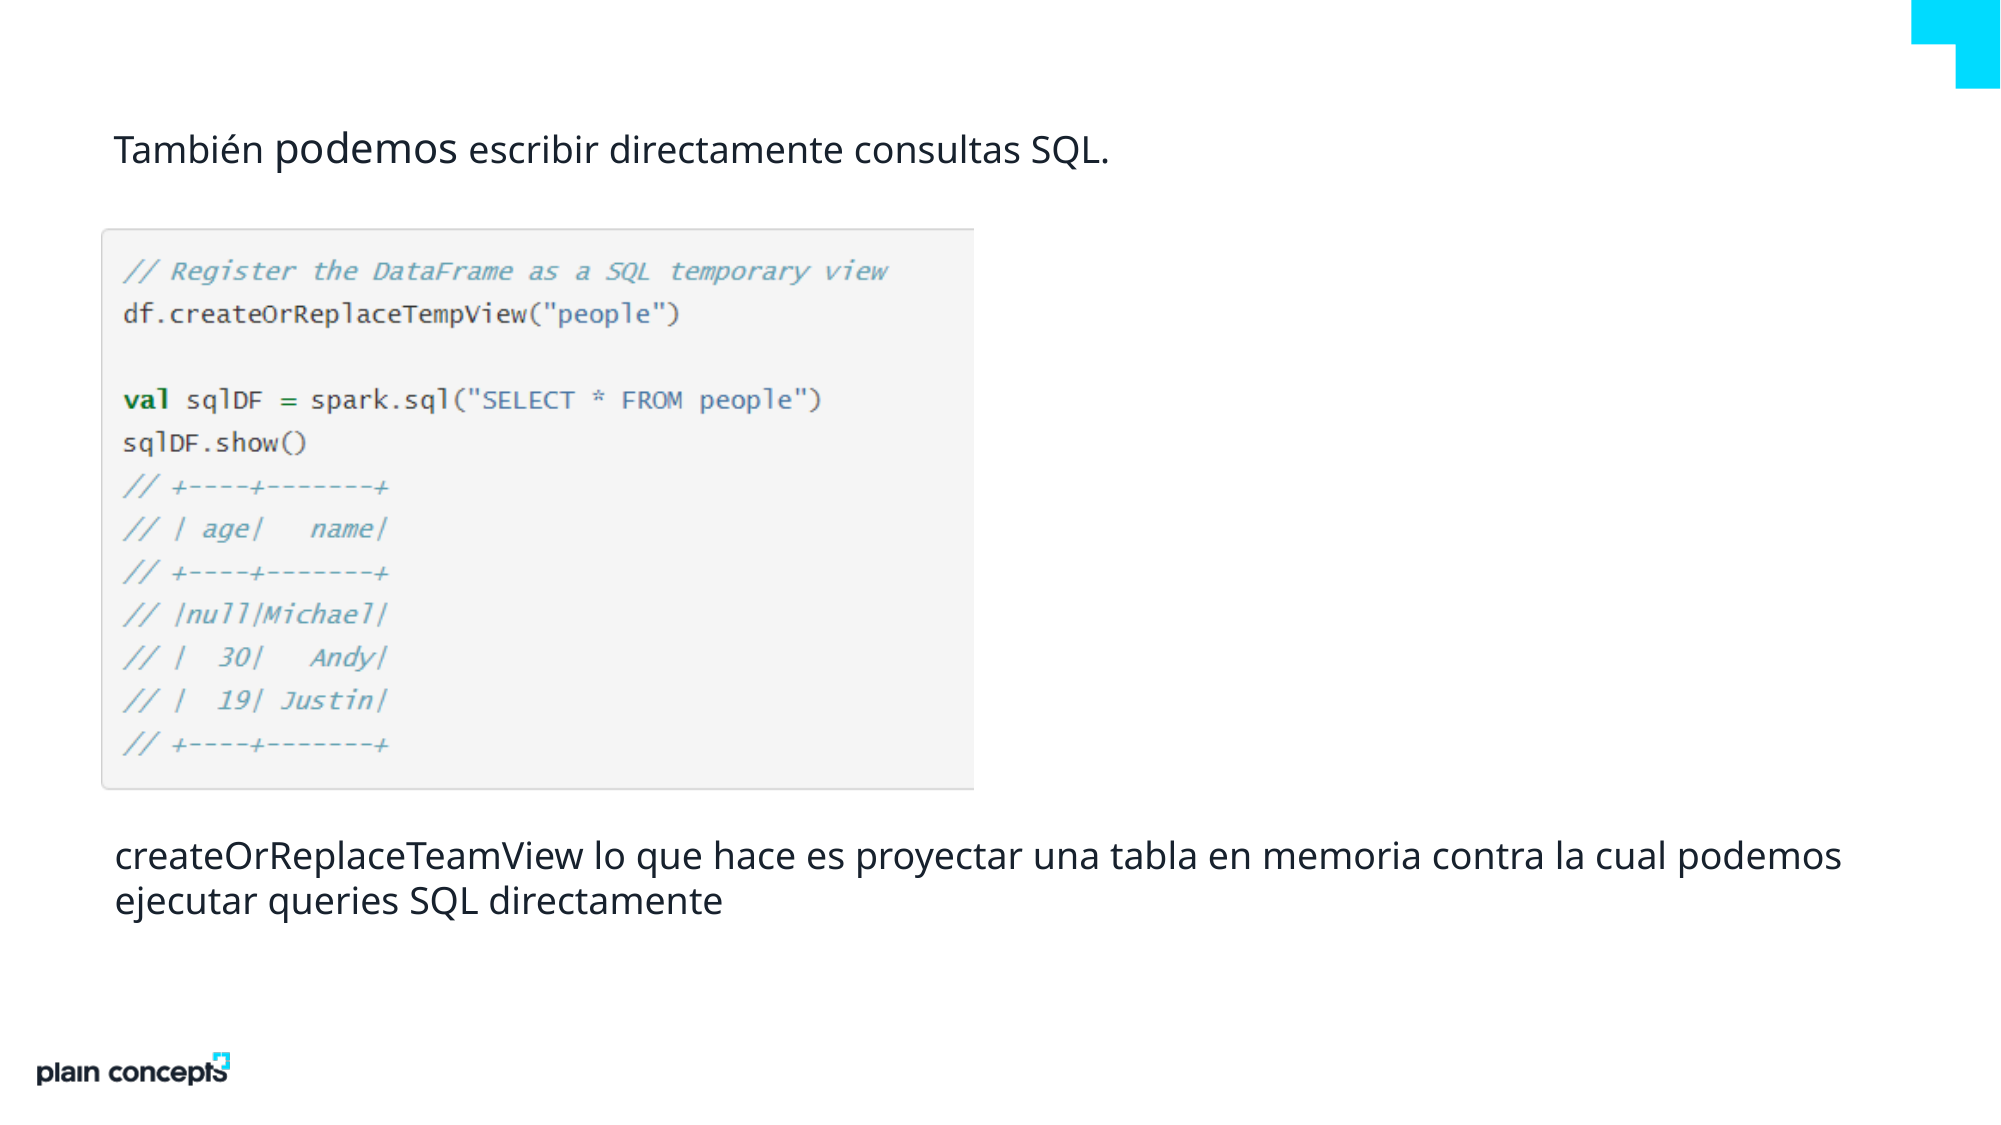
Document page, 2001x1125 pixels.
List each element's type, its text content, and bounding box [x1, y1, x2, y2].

text_box También podemos escribir directamente consultas SQL. [98, 114, 1126, 179]
picture [0, 877, 321, 1125]
text_box createOrReplaceTeamView lo que hace es proyectar una tabla en memoria contra la cual podemos ejecutar queries SQL directamente [99, 824, 1900, 930]
picture [101, 226, 974, 793]
